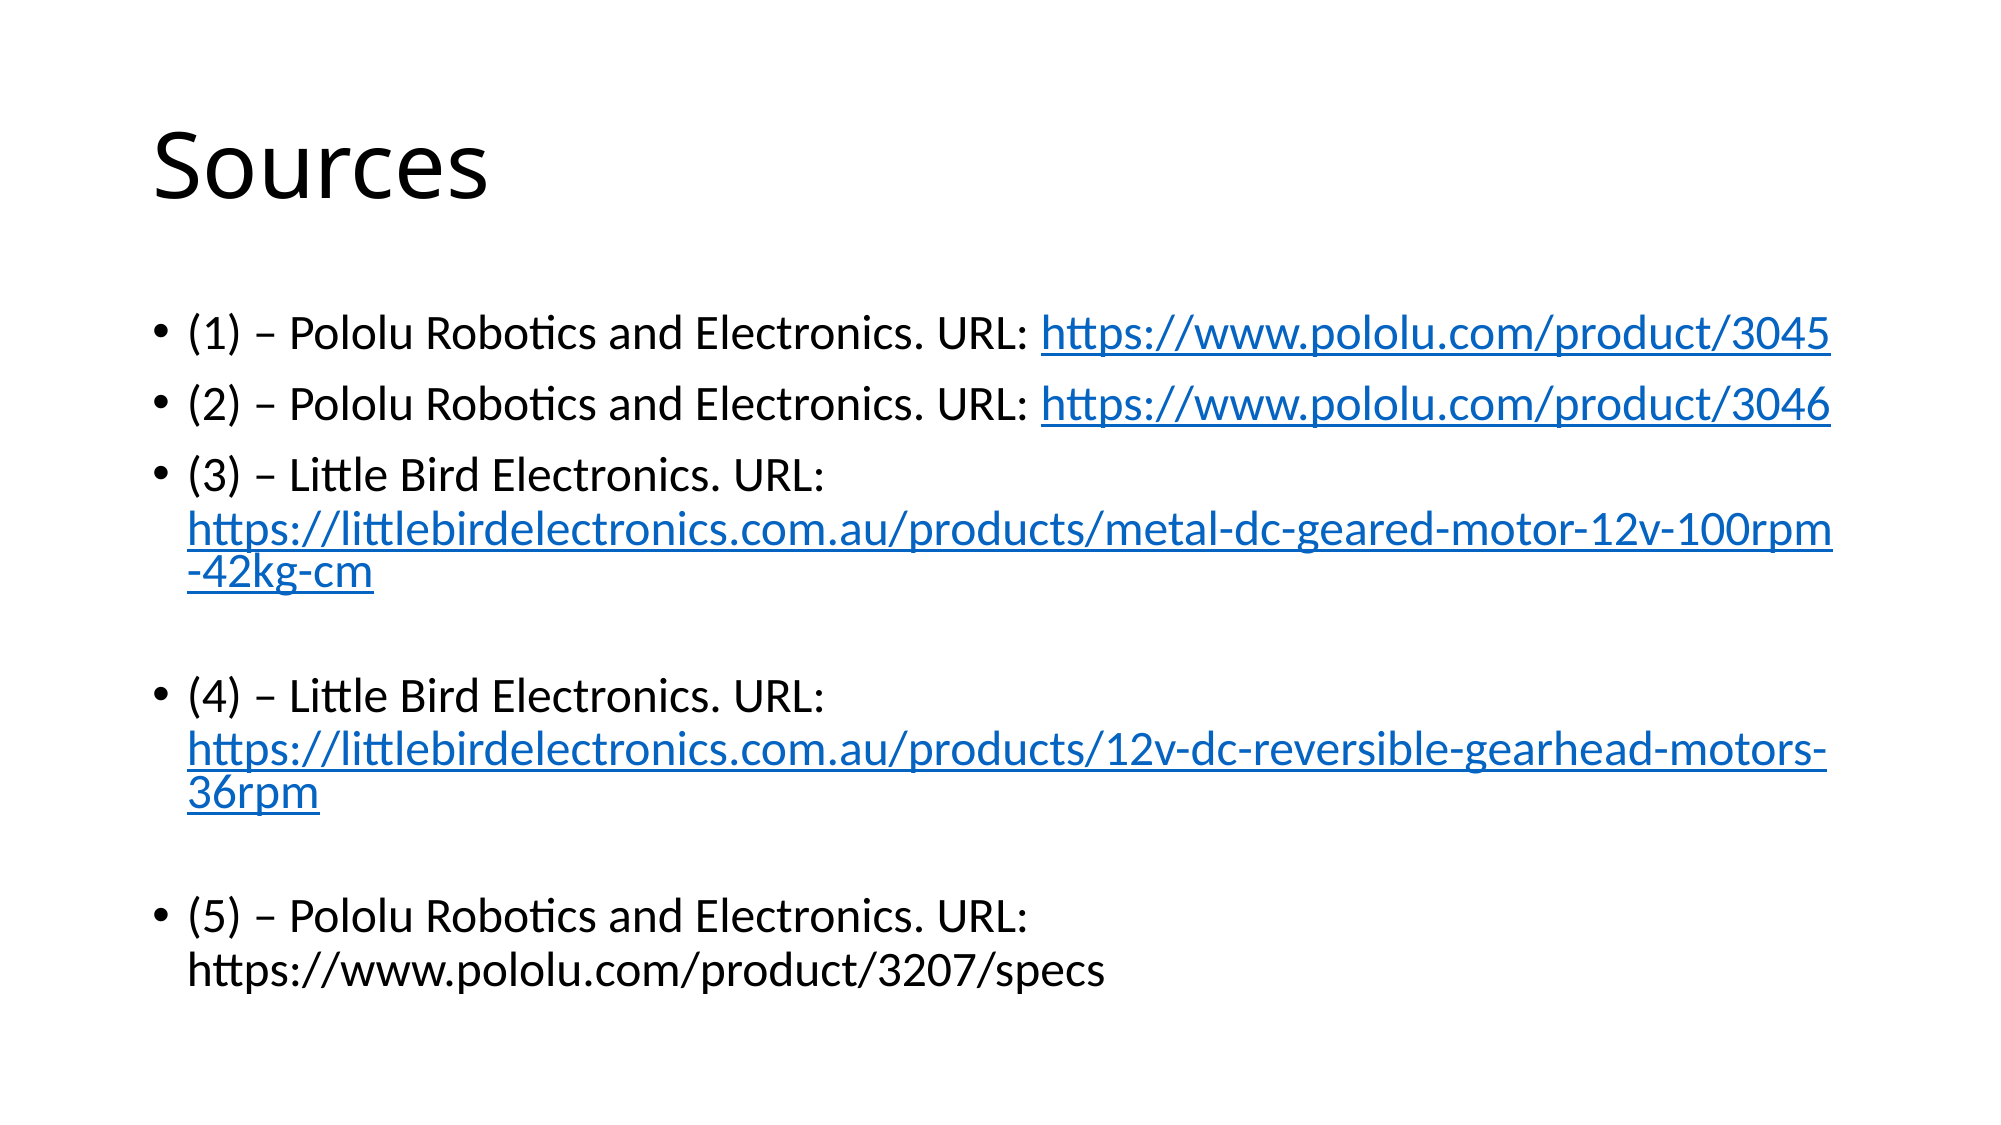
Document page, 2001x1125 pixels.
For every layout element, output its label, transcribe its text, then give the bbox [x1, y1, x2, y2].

list (1) – Pololu Robotics and Electronics. URL: https://www.pololu.com/product/3045 (2) – Pololu Robotics and Electronics. URL: https://www.pololu.com/product/3046 (3) – Little Bird Electronics. URL: https://littlebirdelectronics.com.au/products/metal-dc-geared-motor-12v-100rpm-42kg-cm (4) – Little Bird Electronics. URL: https://littlebirdelectronics.com.au/products/12v-dc-reversible-gearhead-motors-36rpm (5) – Pololu Robotics and Electronics. URL: https://www.pololu.com/product/3207/specs [137, 299, 1863, 1014]
title Sources [137, 59, 1863, 278]
